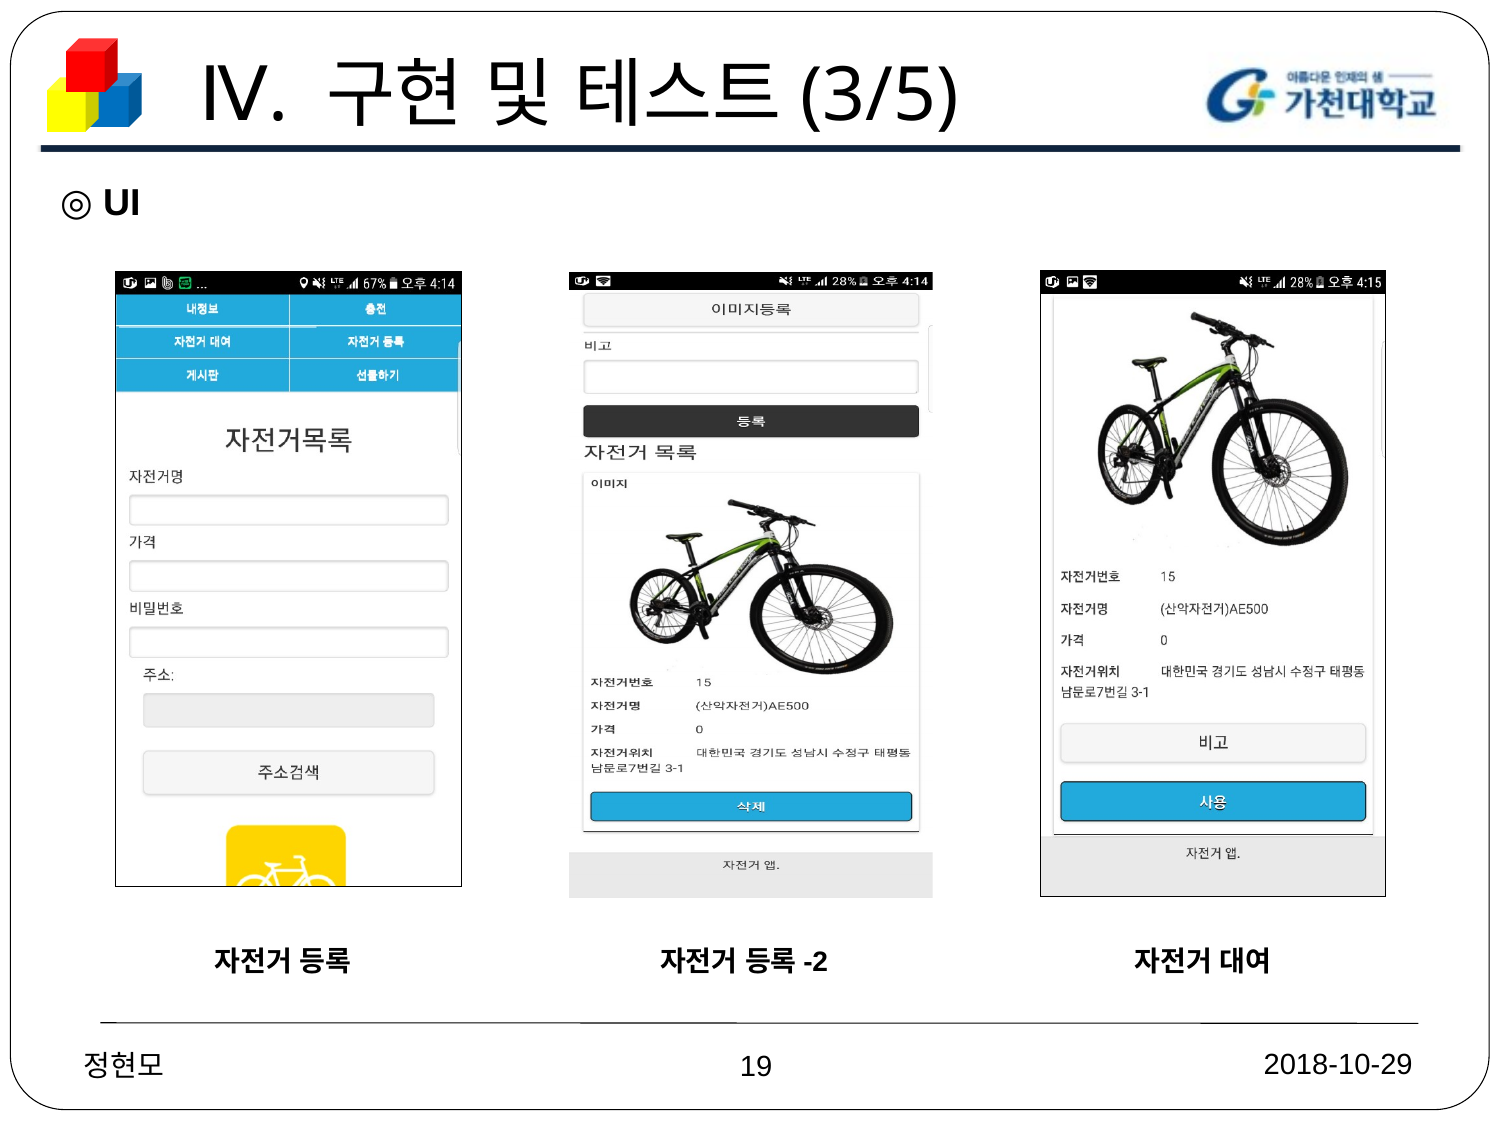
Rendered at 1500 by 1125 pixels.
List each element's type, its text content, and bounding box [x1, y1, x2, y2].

footer 정현모 [68, 1027, 719, 1103]
text_box 자전거 등록 [158, 935, 408, 985]
text_box 2018-10-29 [1021, 1023, 1428, 1102]
picture [115, 271, 462, 887]
text_box 자전거 등록-2 [561, 935, 928, 985]
text_box 자전거 대여 [1019, 936, 1386, 985]
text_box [46, 38, 142, 132]
text_box ◎ UI [45, 170, 156, 230]
picture [1202, 51, 1461, 138]
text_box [569, 272, 933, 899]
slide_number 19 [719, 1026, 794, 1102]
picture [1040, 270, 1386, 897]
text_box Ⅳ. 구현 및 테스트(3/5) [184, 37, 1146, 143]
picture [0, 144, 1500, 153]
